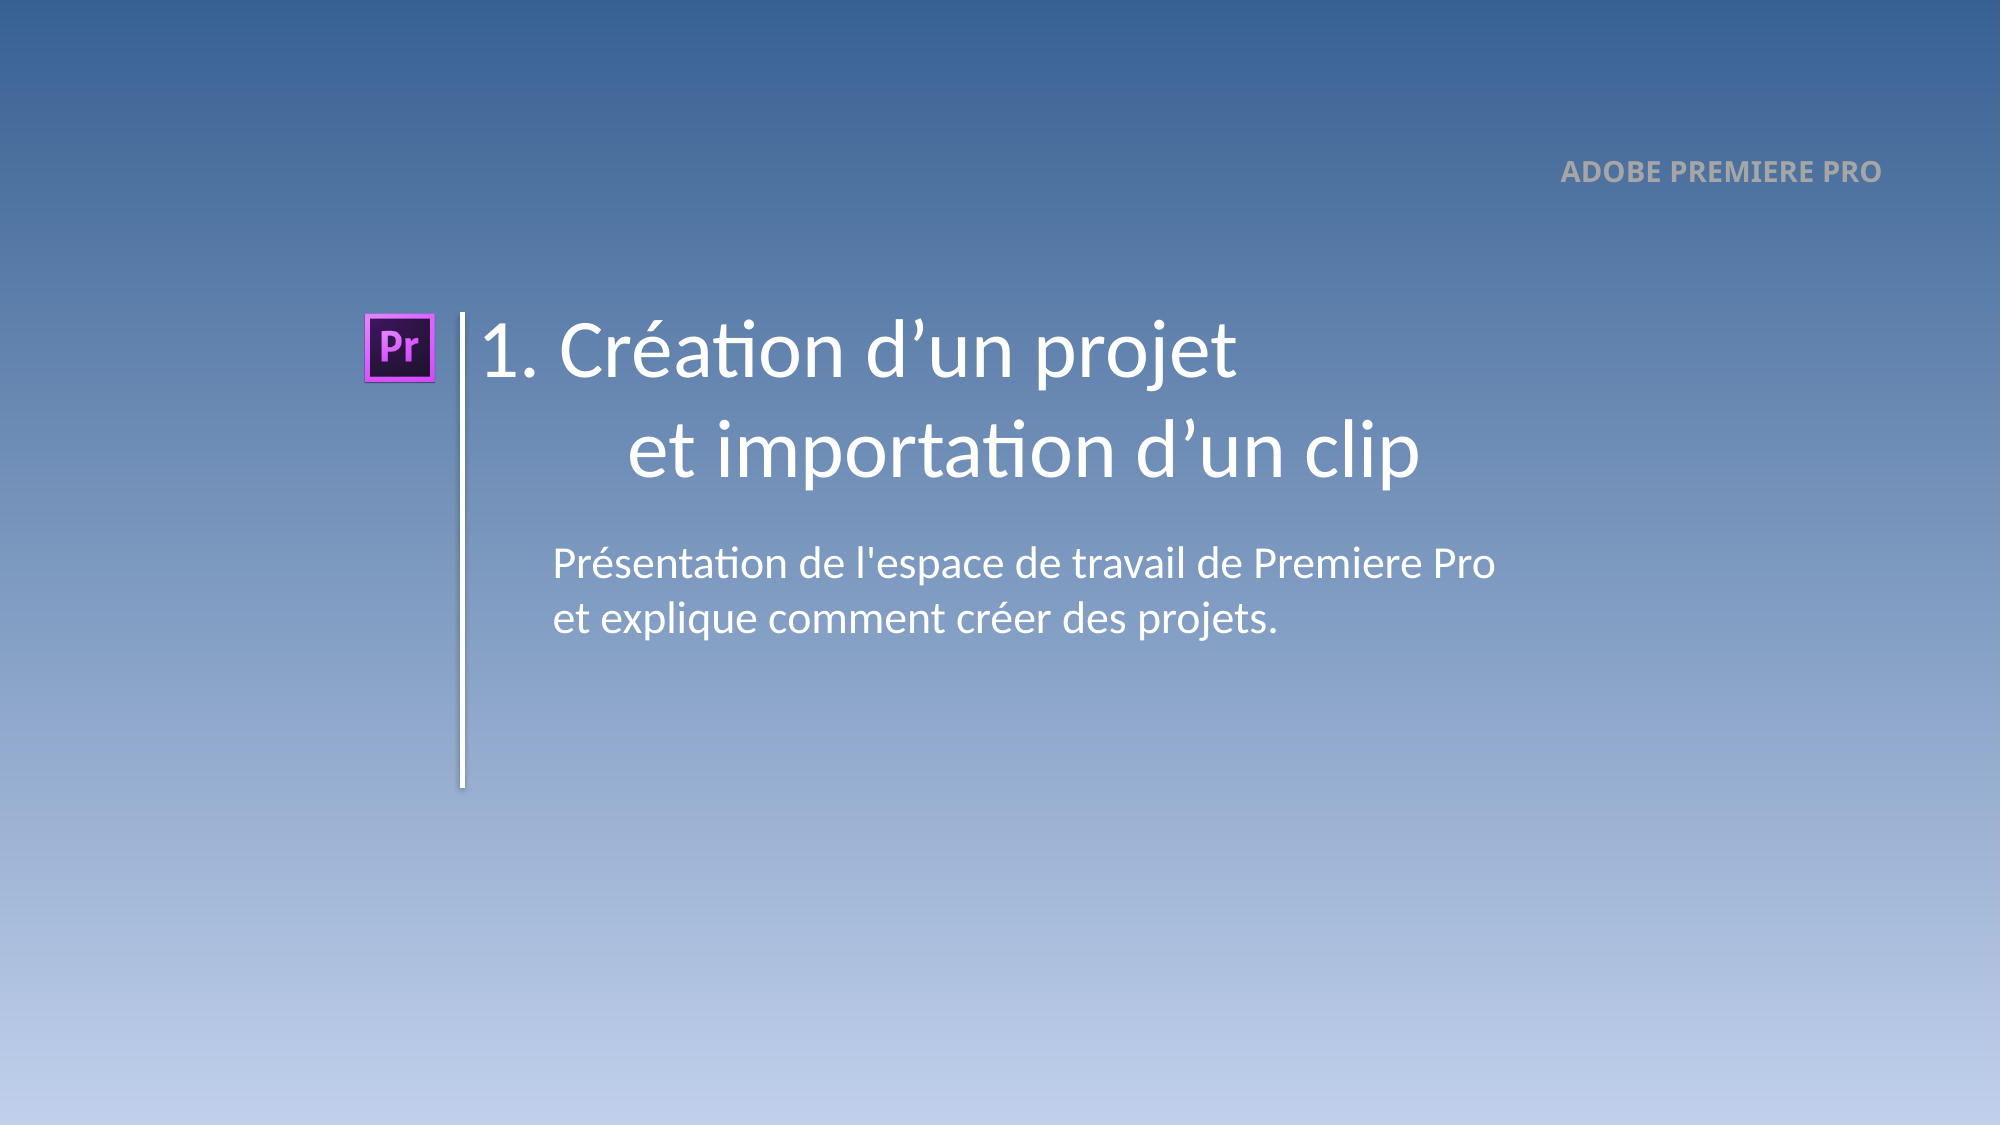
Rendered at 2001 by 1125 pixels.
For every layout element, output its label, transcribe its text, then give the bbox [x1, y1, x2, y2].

title 1. Création d’un projet et importation d’un clip [469, 350, 1813, 538]
picture [362, 312, 437, 388]
text_box ADOBE PREMIERE PRO [98, 91, 1898, 250]
list Présentation de l'espace de travail de Premiere Pro et explique comment créer des projets. [537, 525, 1895, 924]
